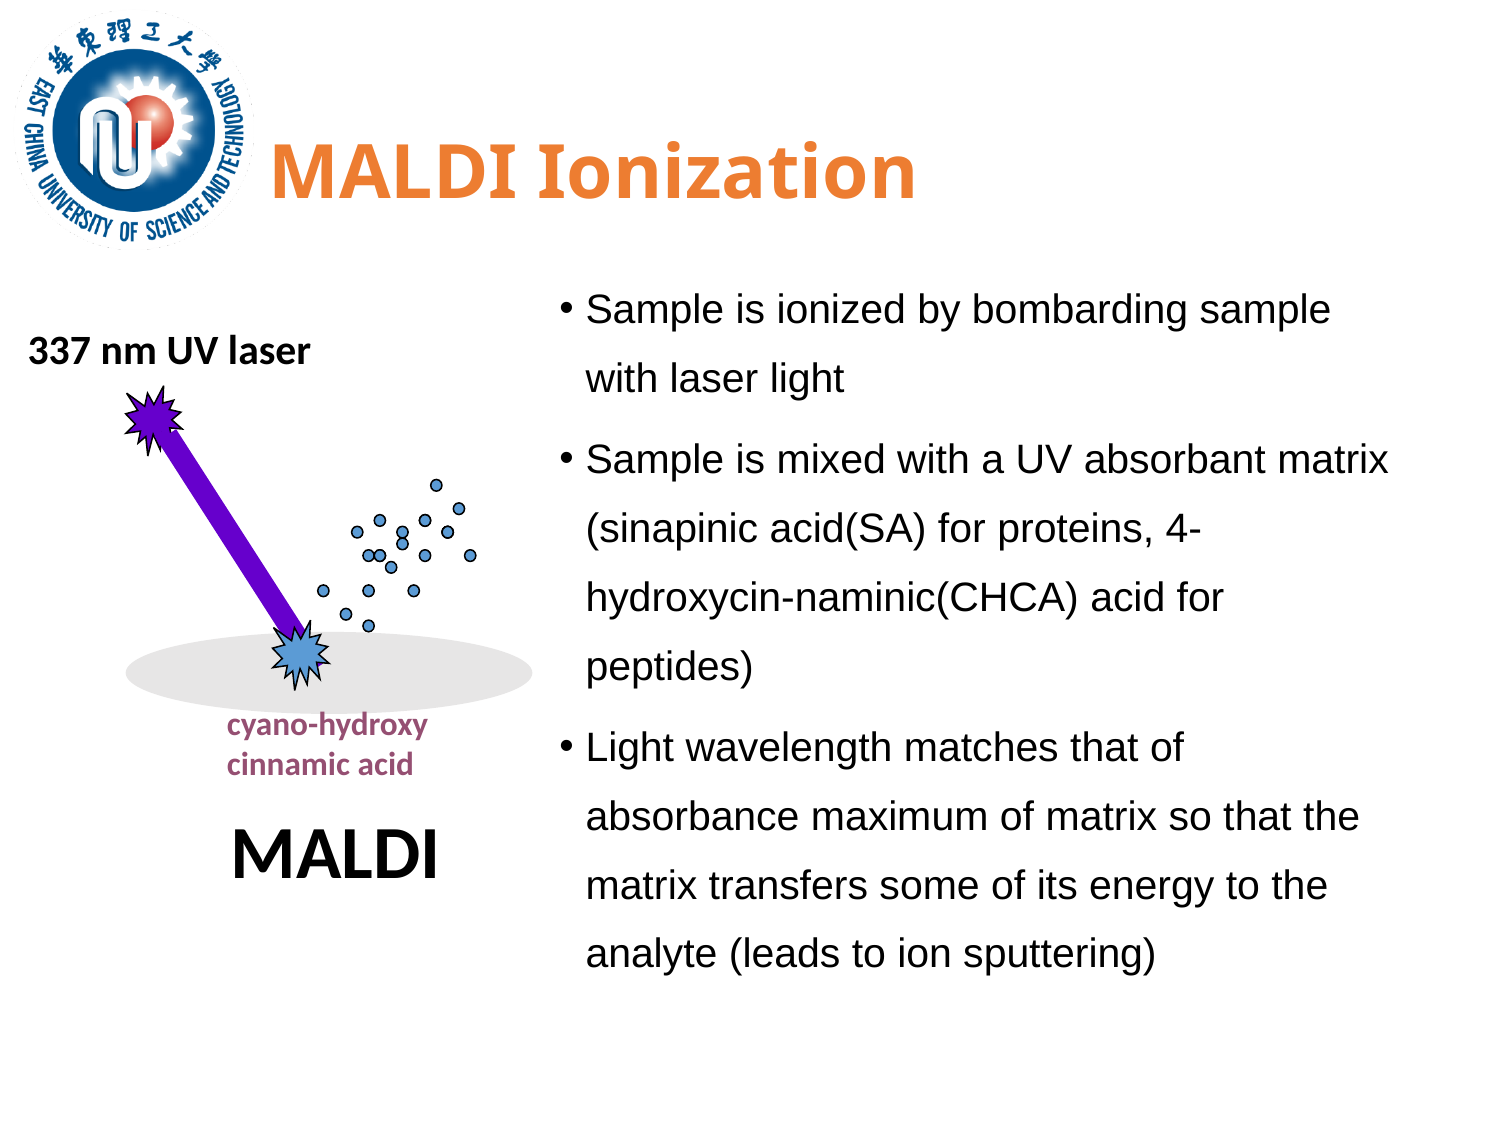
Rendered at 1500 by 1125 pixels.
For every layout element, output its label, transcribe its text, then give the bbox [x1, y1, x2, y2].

title MALDI Ionization [253, 59, 1397, 278]
list Sample is ionized by bombarding sample with laser light Sample is mixed with a UV absorbant matrix (sinapinic acid(SA) for proteins, 4-hydroxycin-naminic(CHCA) acid for peptides) Light wavelength matches that of absorbance maximum of matrix so that the matrix transfers some of its energy to the analyte (leads to ion sputtering) [544, 255, 1411, 993]
picture [13, 9, 254, 250]
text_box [12, 315, 533, 902]
